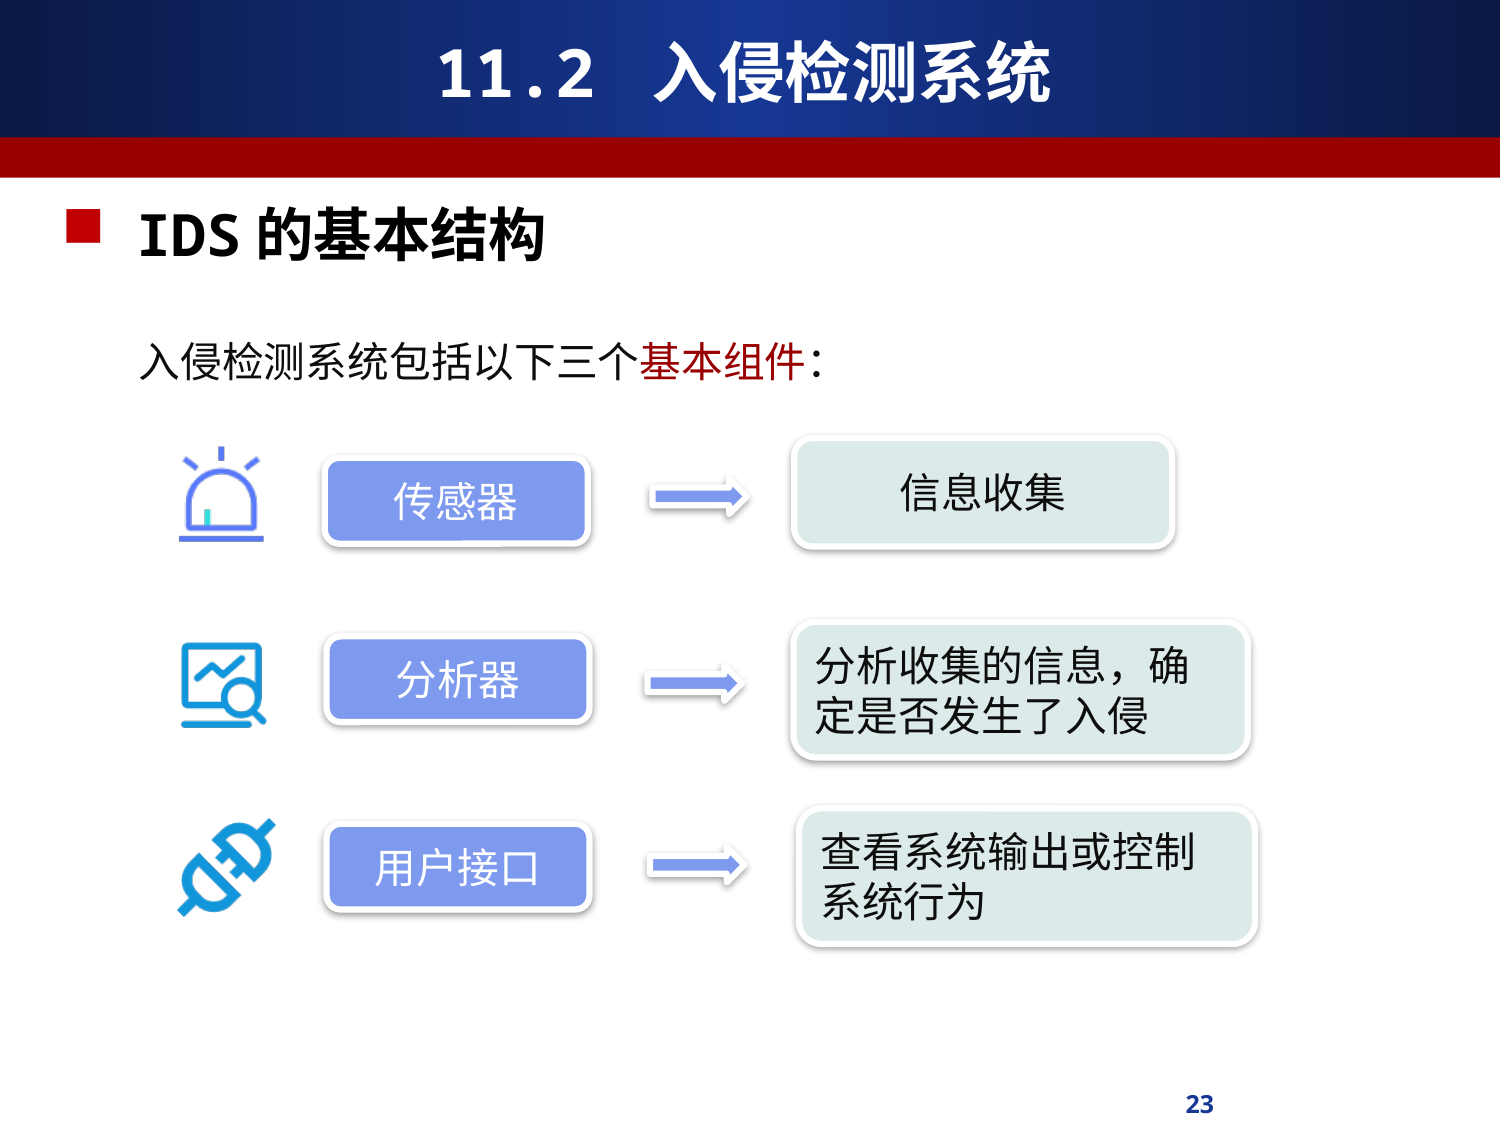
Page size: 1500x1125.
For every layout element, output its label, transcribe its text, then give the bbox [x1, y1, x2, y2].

text_box [644, 662, 746, 704]
picture [177, 818, 276, 917]
text_box [649, 475, 751, 517]
title 11.2 入侵检测系统 [50, 24, 1438, 118]
text_box IDS的基本结构 [45, 189, 1401, 278]
text_box 传感器 [321, 454, 591, 547]
text_box 信息收集 [791, 434, 1176, 550]
picture [174, 636, 274, 735]
text_box [646, 844, 748, 886]
text_box 用户接口 [323, 820, 593, 913]
picture [154, 426, 289, 561]
text_box 查看系统输出或控制系统行为 [795, 805, 1259, 948]
text_box 入侵检测系统包括以下三个基本组件： [122, 326, 1024, 395]
text_box 分析器 [323, 633, 593, 726]
slide_number 23 [962, 1081, 1438, 1125]
text_box 分析收集的信息，确定是否发生了入侵 [790, 618, 1251, 761]
